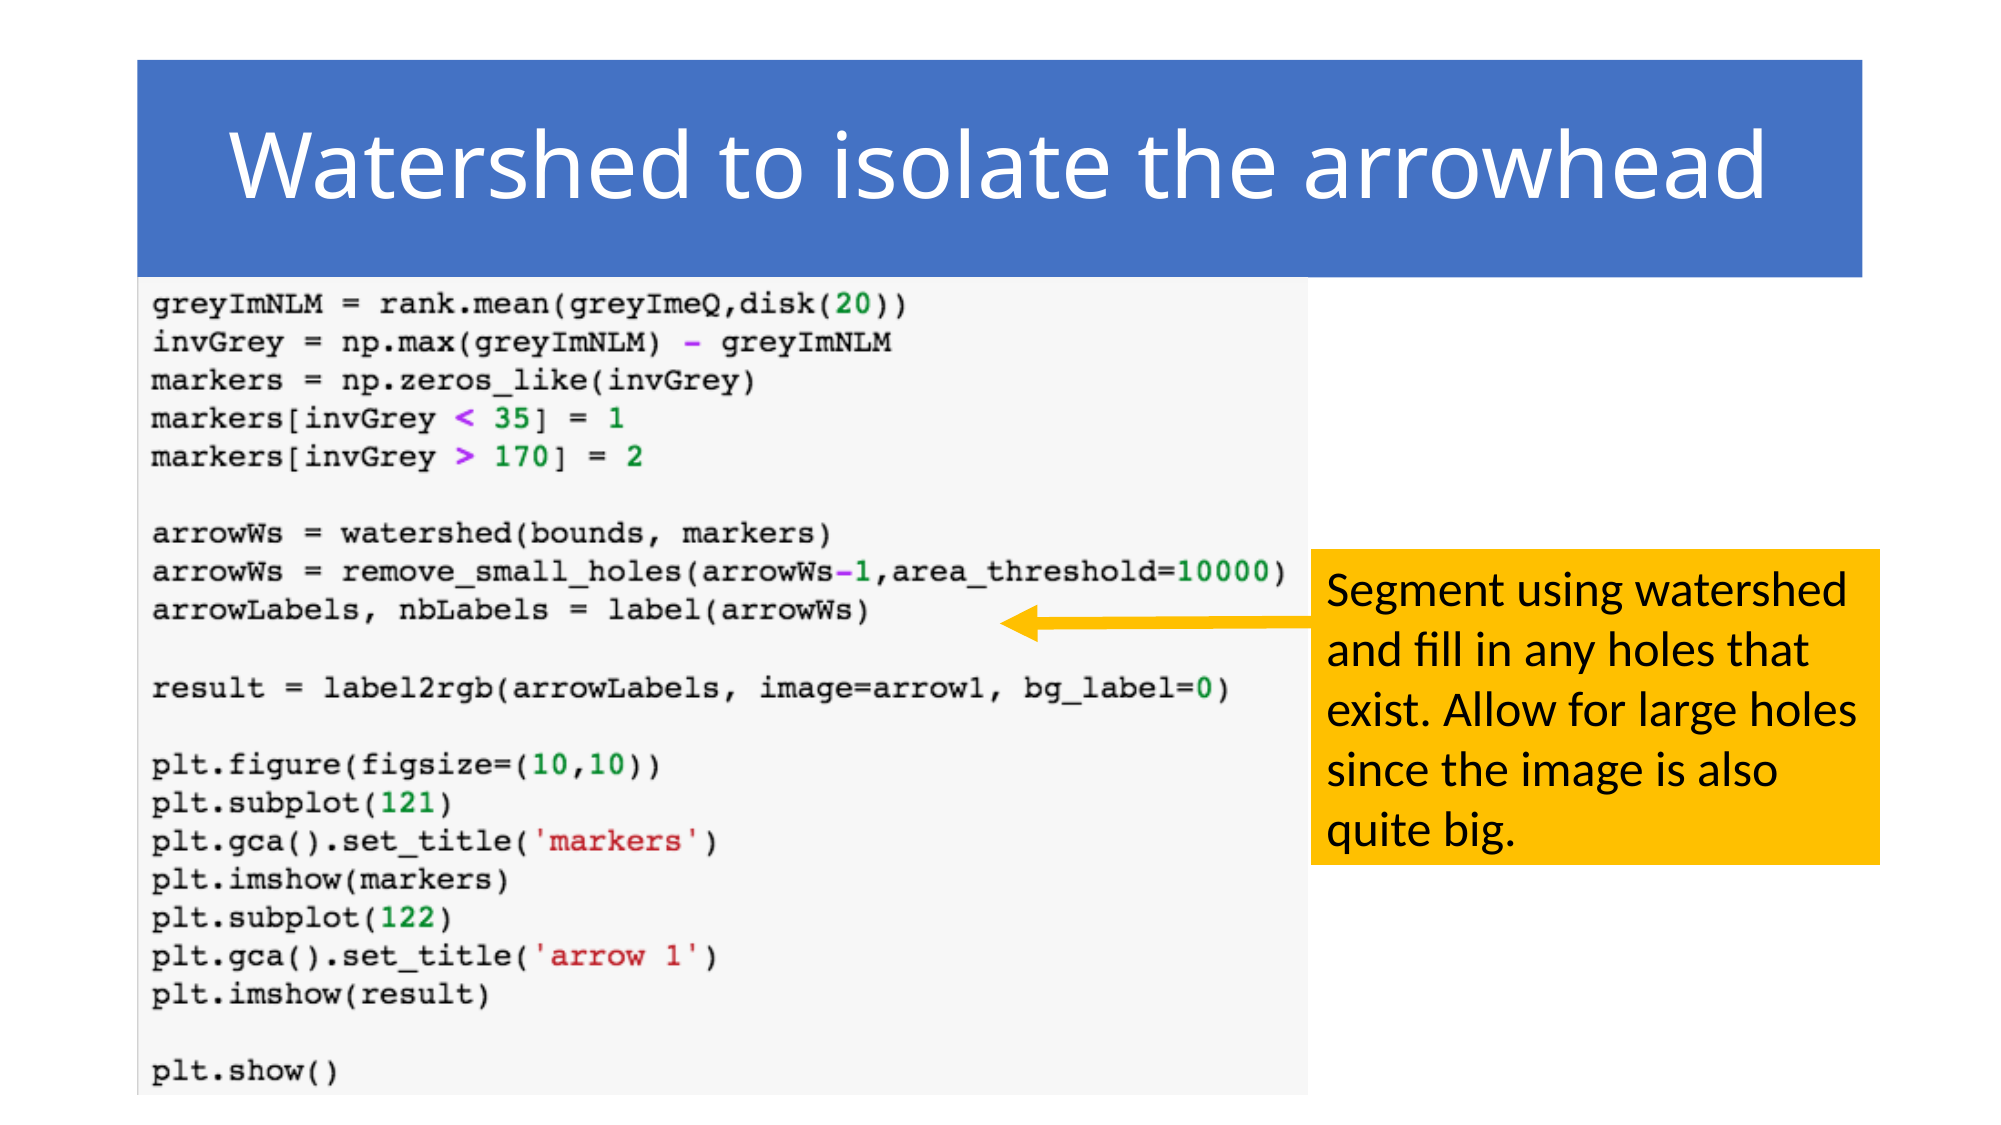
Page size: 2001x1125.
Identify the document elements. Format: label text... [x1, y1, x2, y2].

title Watershed to isolate the arrowhead [137, 59, 1863, 278]
text_box Segment using watershed and fill in any holes that exist. Allow for large holes since the image is also quite big. [1311, 549, 1880, 865]
picture [137, 277, 1308, 1095]
